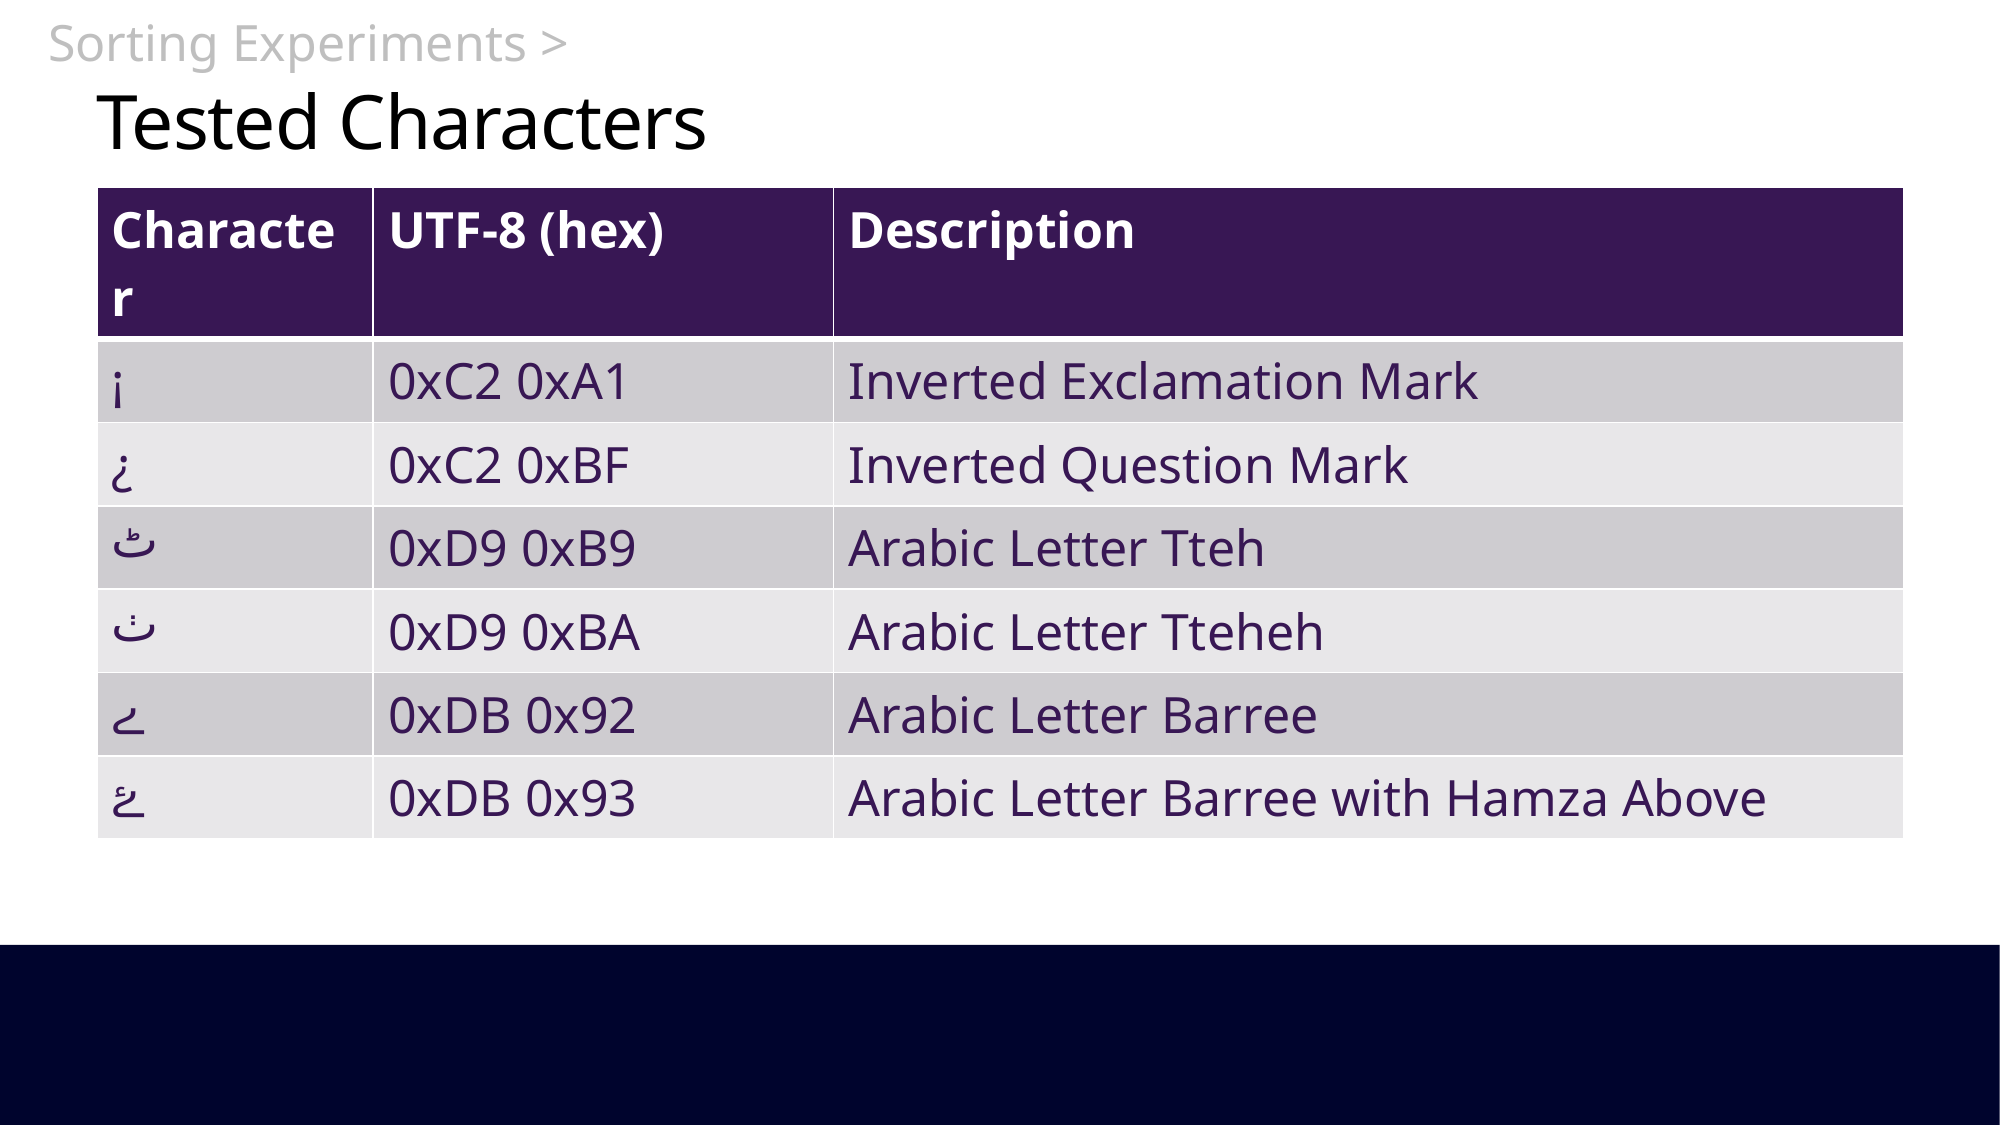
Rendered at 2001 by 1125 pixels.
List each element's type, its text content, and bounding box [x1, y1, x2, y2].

table_cell ۓ [98, 757, 372, 838]
table_cell 0xDB 0x92 [374, 673, 833, 755]
title Tested Characters [96, 75, 1904, 166]
table_header Character [98, 188, 372, 336]
table_cell ¡ [98, 342, 372, 422]
table_cell 0xDB 0x93 [374, 757, 833, 838]
table_cell Inverted Question Mark [834, 423, 1903, 505]
table_cell ٺ [98, 590, 372, 672]
table_cell Arabic Letter Tteh [834, 507, 1903, 588]
table_cell 0xC2 0xA1 [374, 342, 833, 422]
table_cell Arabic Letter Barree with Hamza Above [834, 757, 1903, 838]
table_cell 0xD9 0xBA [374, 590, 833, 672]
table_cell Arabic Letter Barree [834, 673, 1903, 755]
table_cell ¿ [98, 423, 372, 505]
table_cell Inverted Exclamation Mark [834, 342, 1903, 422]
table_cell ے [98, 673, 372, 755]
table_header UTF-8 (hex) [374, 188, 833, 336]
table_cell 0xC2 0xBF [374, 423, 833, 505]
table_header Description [834, 188, 1903, 336]
table_cell Arabic Letter Tteheh [834, 590, 1903, 672]
table_cell ٹ [98, 507, 372, 588]
list Sorting Experiments > [48, 11, 1952, 72]
table_cell 0xD9 0xB9 [374, 507, 833, 588]
